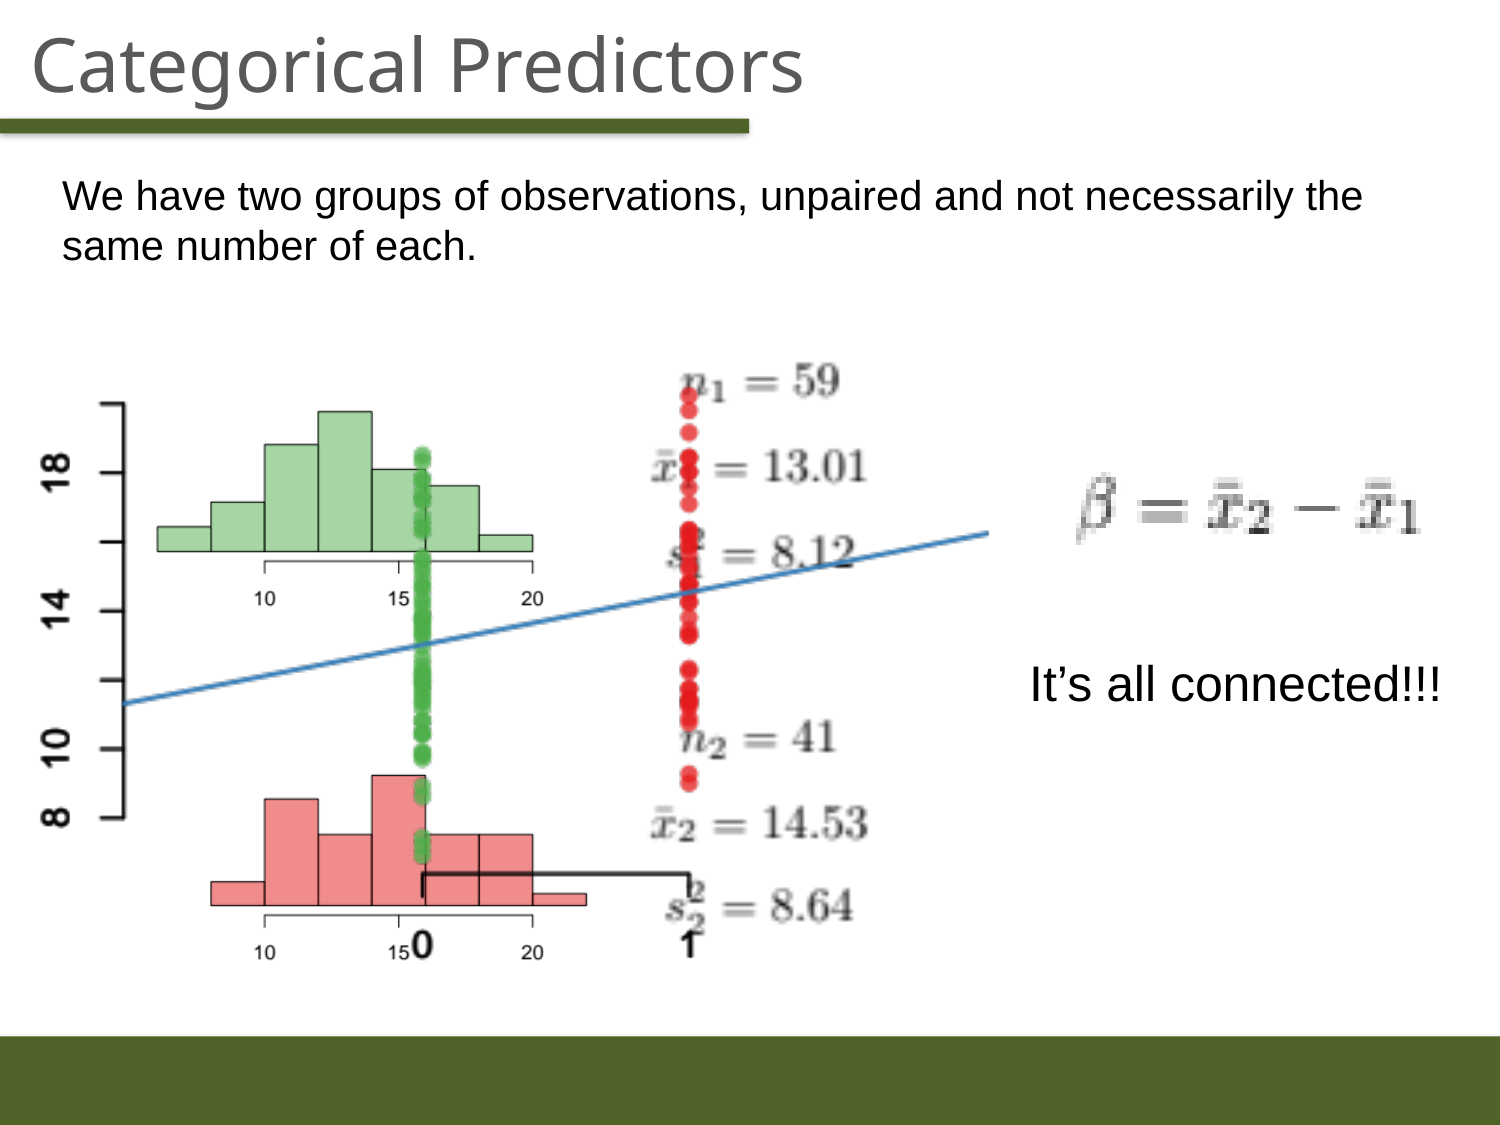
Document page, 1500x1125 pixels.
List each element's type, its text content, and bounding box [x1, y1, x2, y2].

text_box It’s all connected!!! [1085, 643, 1458, 719]
text_box [0, 118, 750, 134]
title Categorical Predictors [15, 0, 1485, 126]
text_box We have two groups of observations, unpaired and not necessarily the same number of each. [47, 161, 1454, 276]
text_box [0, 1036, 1500, 1125]
picture [0, 189, 1422, 1105]
